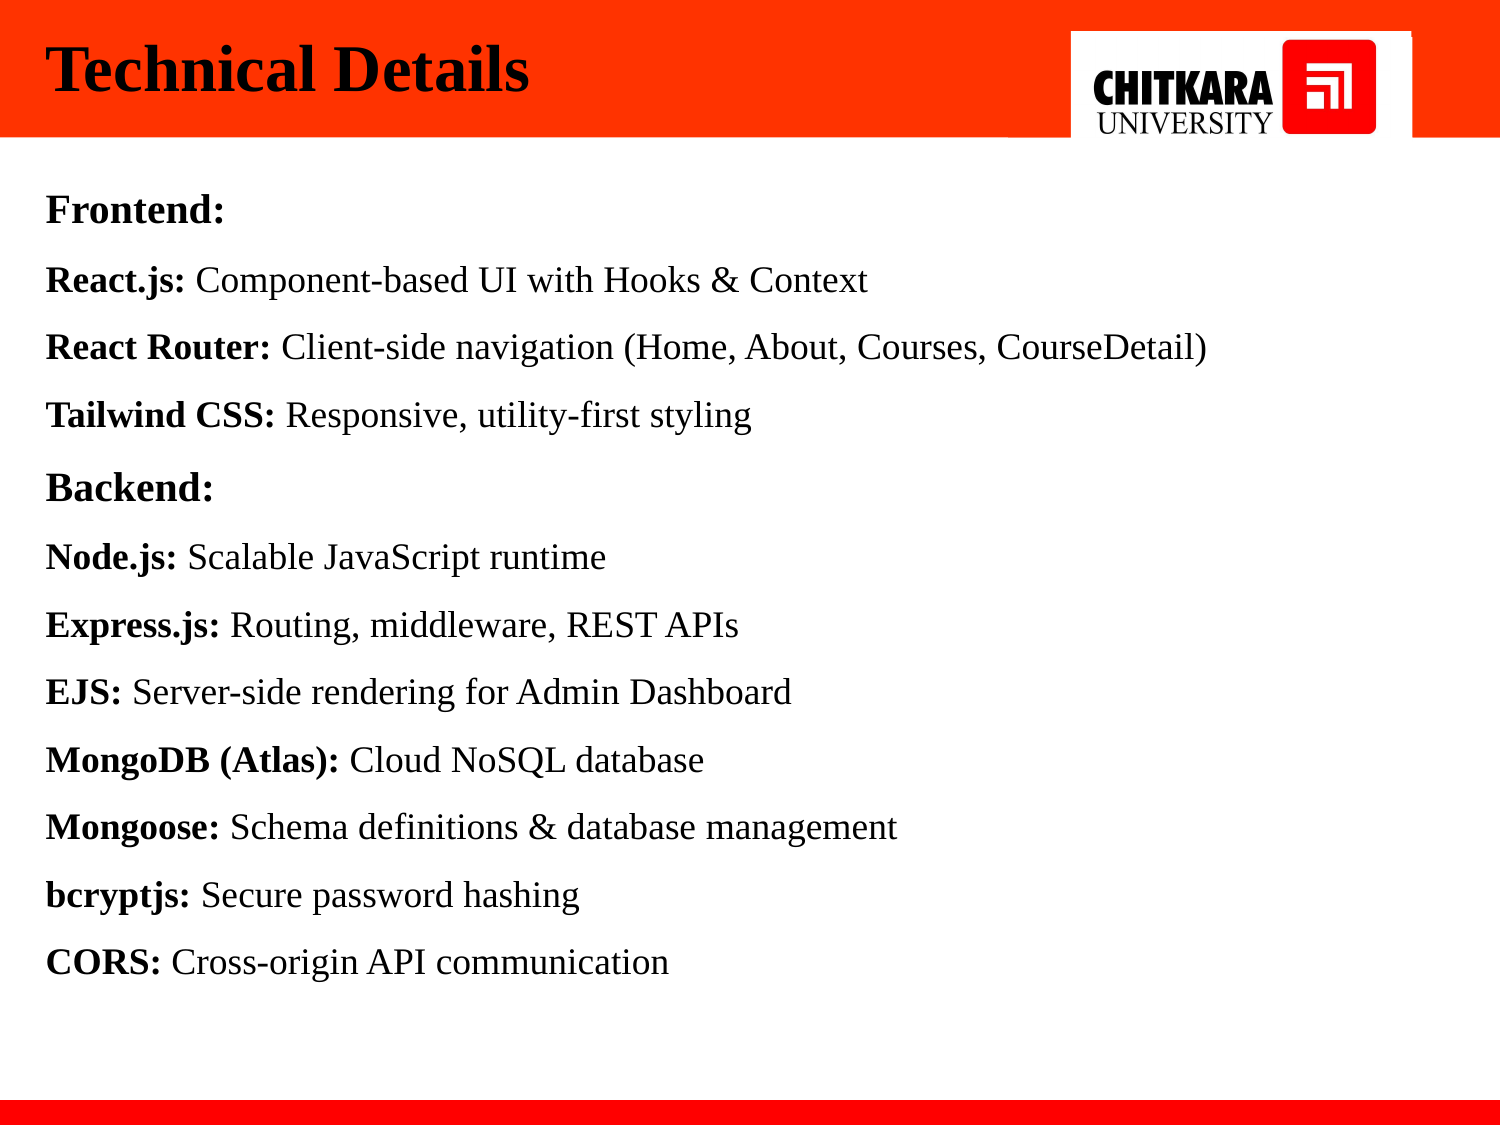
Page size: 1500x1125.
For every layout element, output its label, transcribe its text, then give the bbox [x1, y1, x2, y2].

text_box Technical Details [30, 17, 917, 113]
text_box Frontend: React.js: Component-based UI with Hooks & Context React Router: Client-side navigation (Home, About, Courses, CourseDetail) Tailwind CSS: Responsive, utility-first styling Backend: Node.js: Scalable JavaScript runtime Express.js: Routing, middleware, REST APIs EJS: Server-side rendering for Admin Dashboard MongoDB (Atlas): Cloud NoSQL database Mongoose: Schema definitions & database management bcryptjs: Secure password hashing CORS: Cross-origin API communication [30, 149, 1500, 1089]
picture [1074, 37, 1391, 138]
